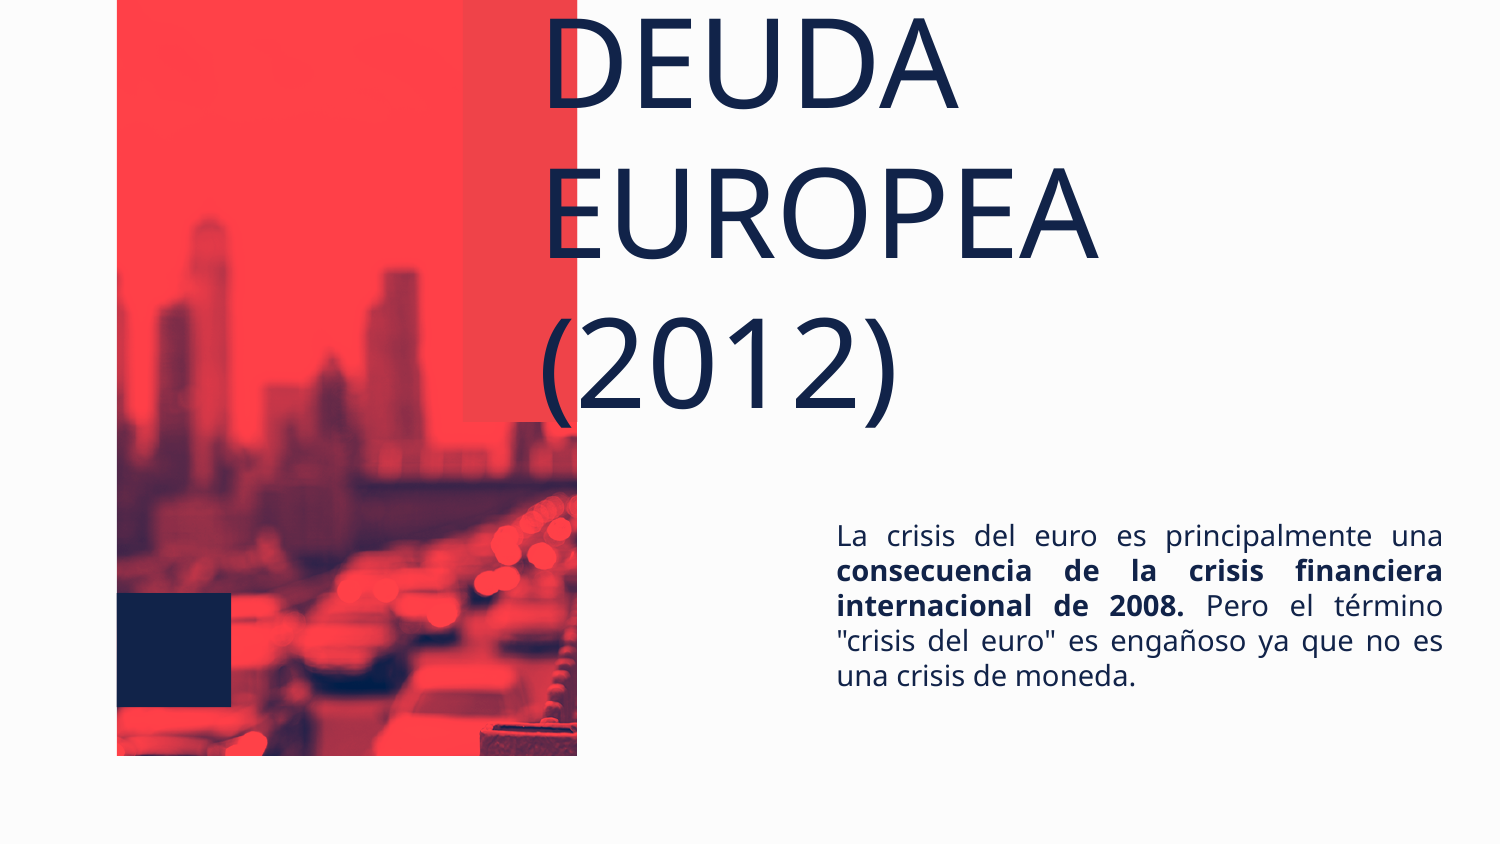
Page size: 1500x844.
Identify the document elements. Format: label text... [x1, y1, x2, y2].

subtitle La crisis del euro es principalmente una consecuencia de la crisis financiera internacional de 2008. Pero el término "crisis del euro" es engañoso ya que no es una crisis de moneda. [821, 421, 1459, 788]
title CRISIS DE DEUDA EUROPEA (2012) [582, 64, 1304, 449]
picture [116, 0, 578, 756]
